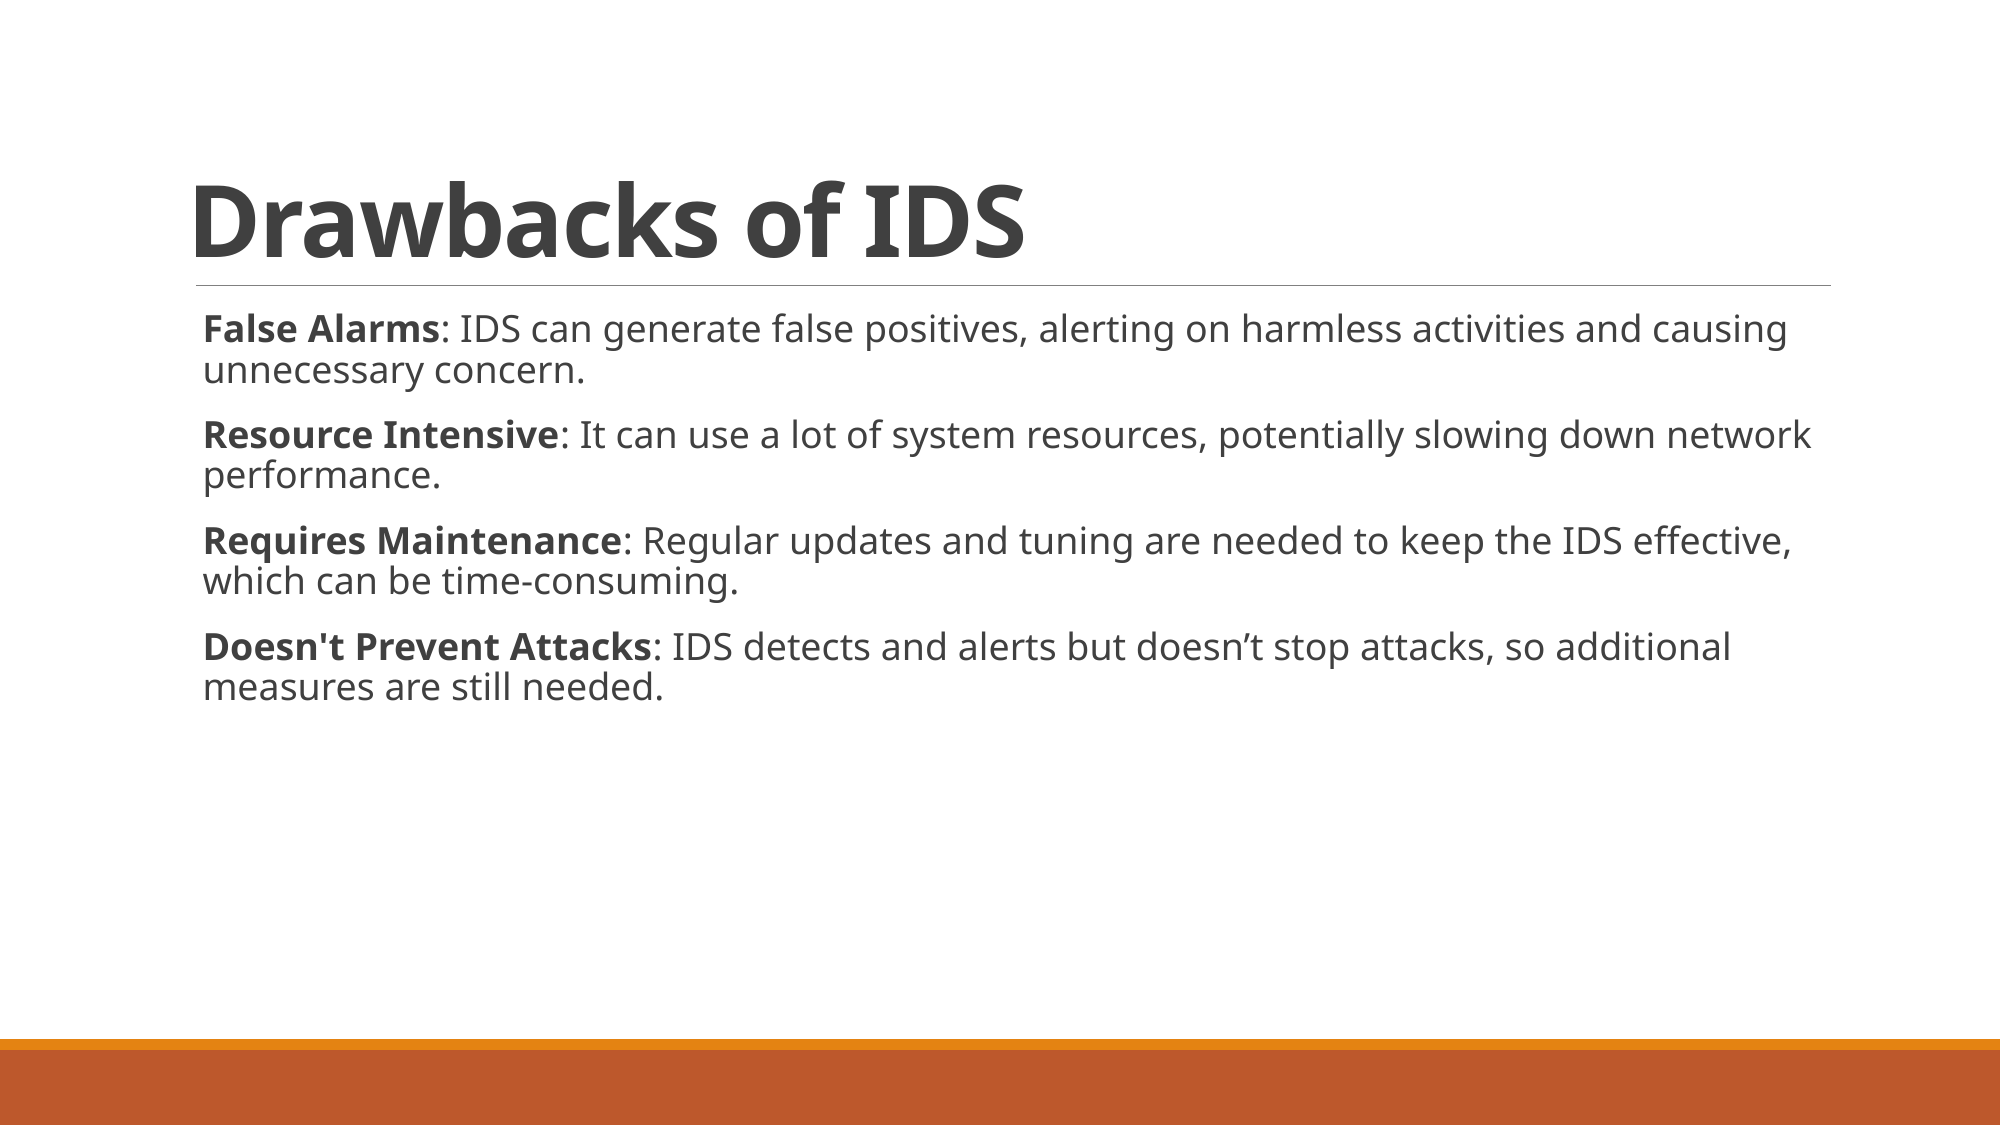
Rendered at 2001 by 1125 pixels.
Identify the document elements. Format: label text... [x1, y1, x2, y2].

list False Alarms: IDS can generate false positives, alerting on harmless activities and causing unnecessary concern. Resource Intensive: It can use a lot of system resources, potentially slowing down network performance. Requires Maintenance: Regular updates and tuning are needed to keep the IDS effective, which can be time-consuming. Doesn't Prevent Attacks: IDS detects and alerts but doesn’t stop attacks, so additional measures are still needed. [179, 302, 1831, 964]
title Drawbacks of IDS [179, 46, 1831, 286]
